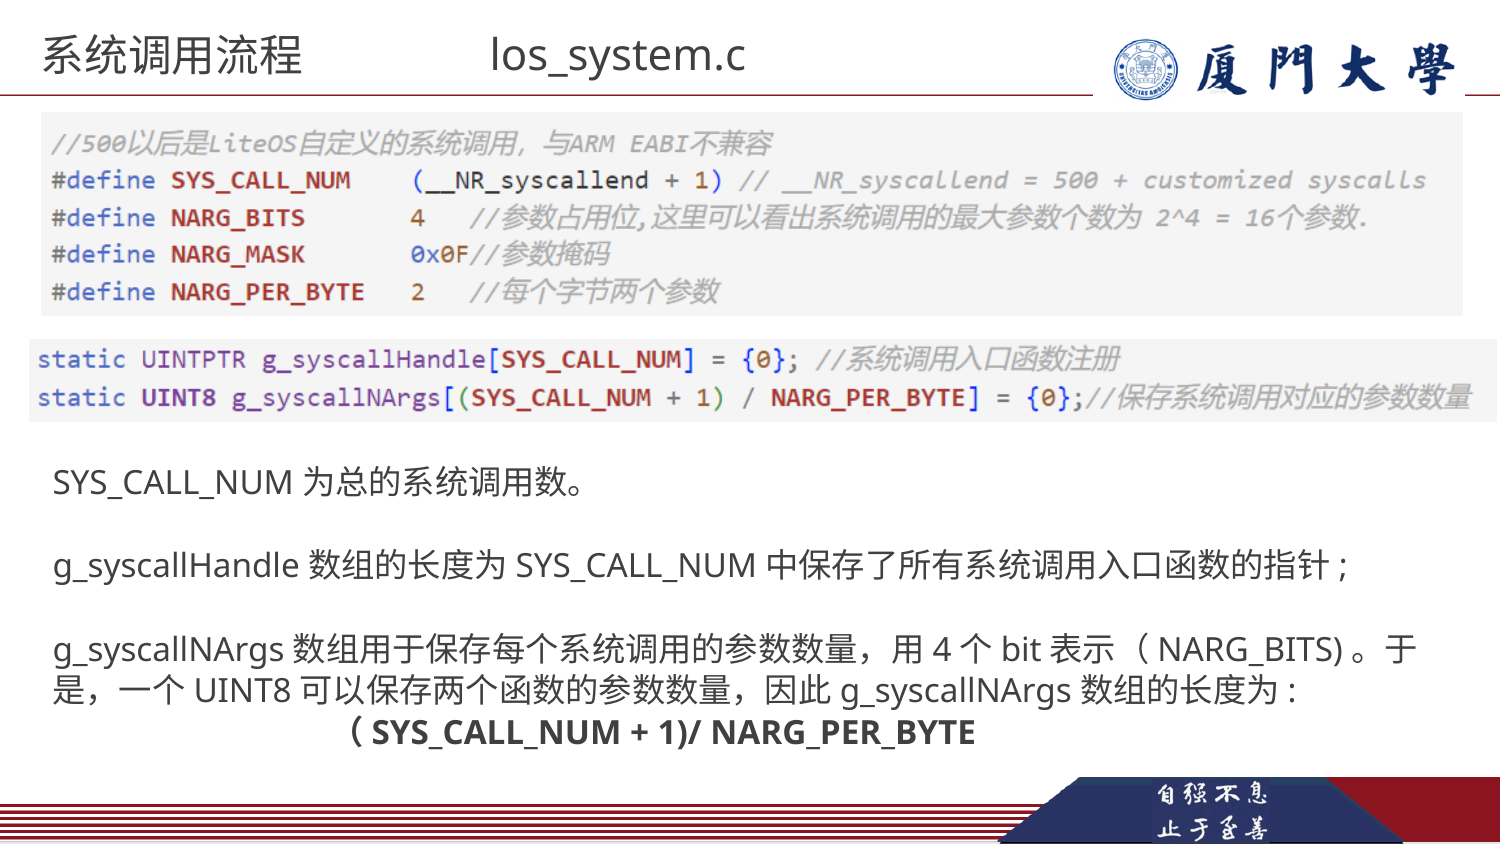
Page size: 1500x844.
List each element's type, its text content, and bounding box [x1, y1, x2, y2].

text_box SYS_CALL_NUM为总的系统调用数。 g_syscallHandle数组的长度为SYS_CALL_NUM中保存了所有系统调用入口函数的指针; g_syscallNArgs数组用于保存每个系统调用的参数数量，用4个bit表示（NARG_BITS)。于是，一个UINT8可以保存两个函数的参数数量，因此g_syscallNArgs数组的长度为: （SYS_CALL_NUM + 1)/ NARG_PER_BYTE [41, 445, 1443, 757]
text_box los_system.c [478, 14, 885, 85]
picture [0, 0, 1500, 844]
text_box 系统调用流程 [29, 15, 664, 86]
